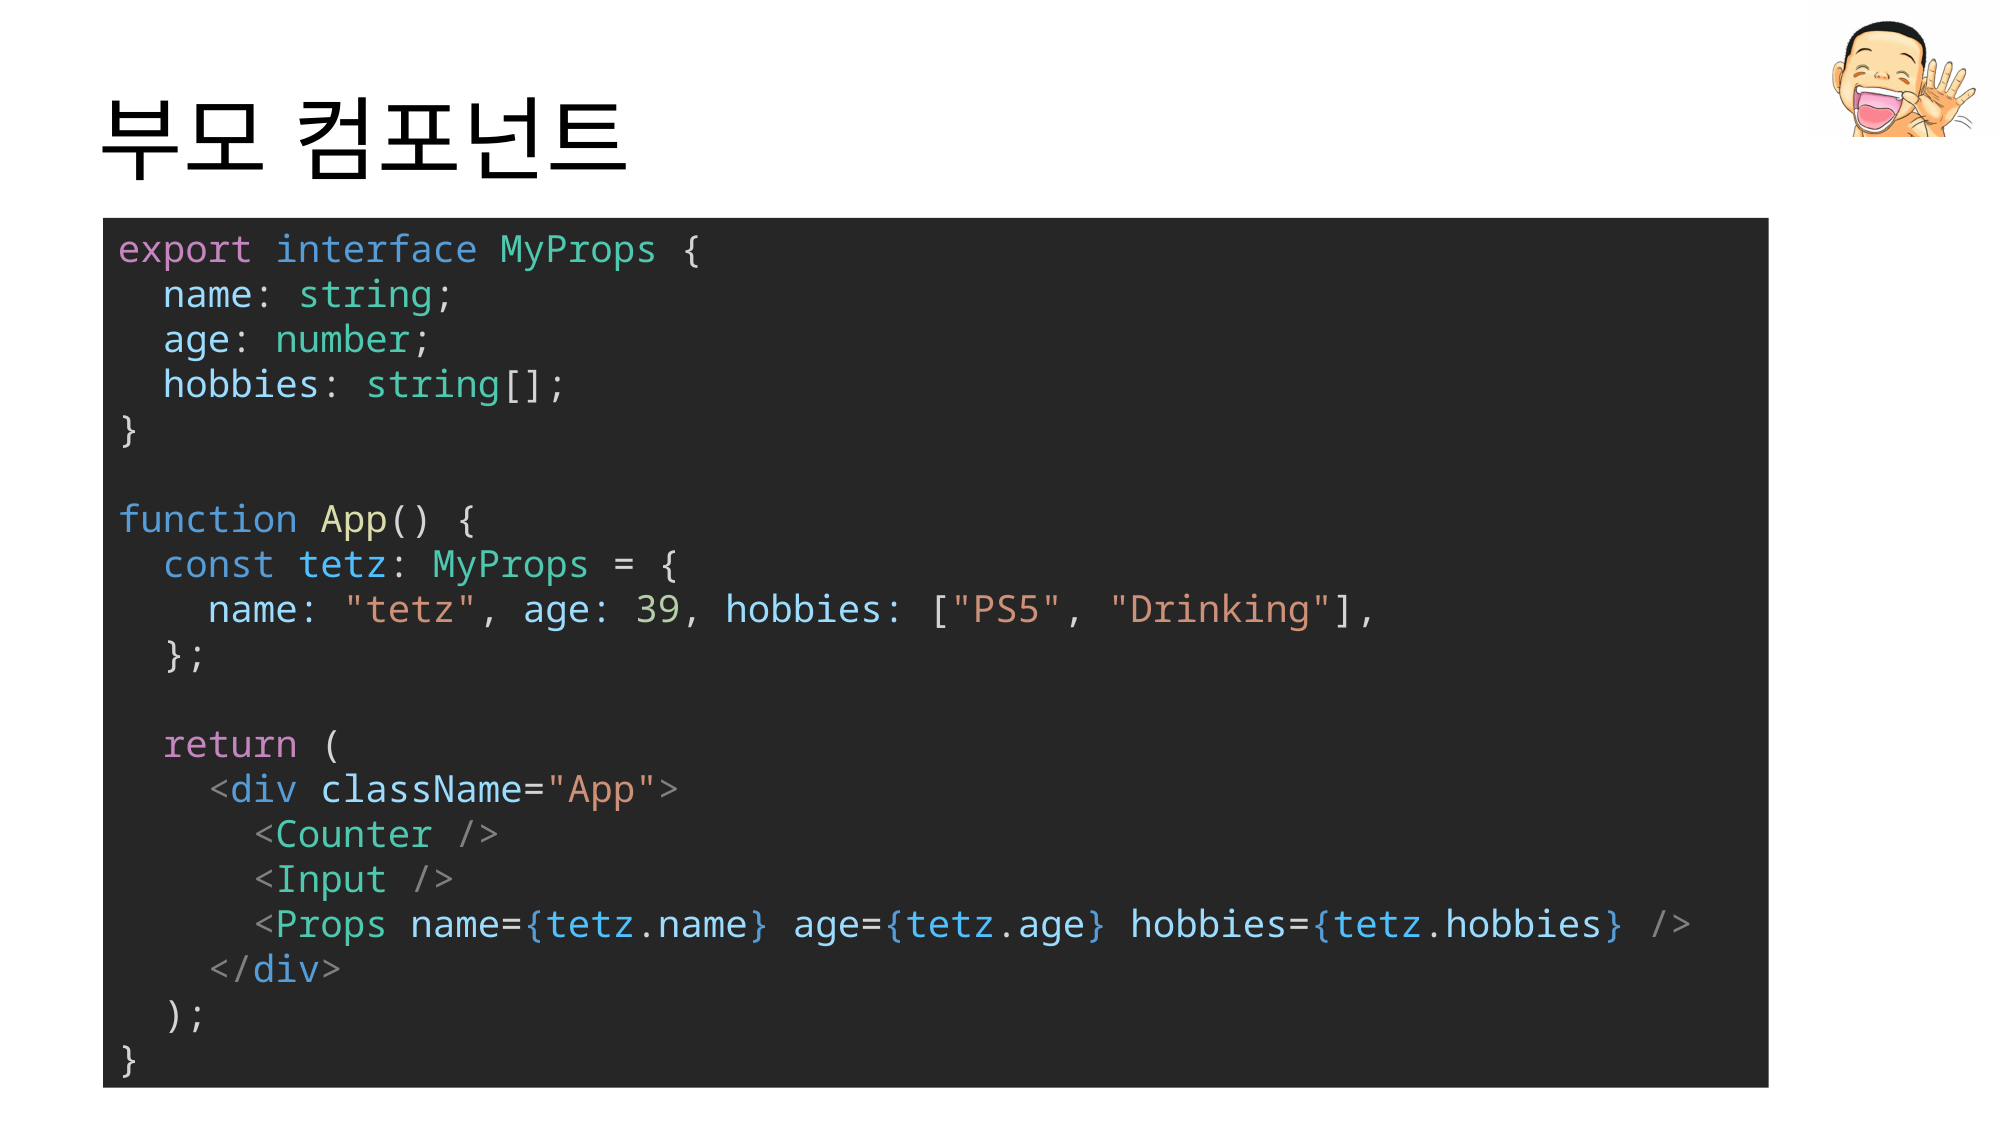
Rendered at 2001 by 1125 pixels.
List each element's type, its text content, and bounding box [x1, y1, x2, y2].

picture [1931, 0, 2000, 137]
text_box export interface MyProps { name: string; age: number; hobbies: string[]; } function App() { const tetz: MyProps = { name: "tetz", age: 39, hobbies: ["PS5", "Drinking"], }; return ( <div className="App"> <Counter /> <Input /> <Props name={tetz.name} age={tetz.age} hobbies={tetz.hobbies} /> </div> ); } [103, 217, 1769, 1088]
title 부모 컴포넌트 [83, 0, 1931, 218]
